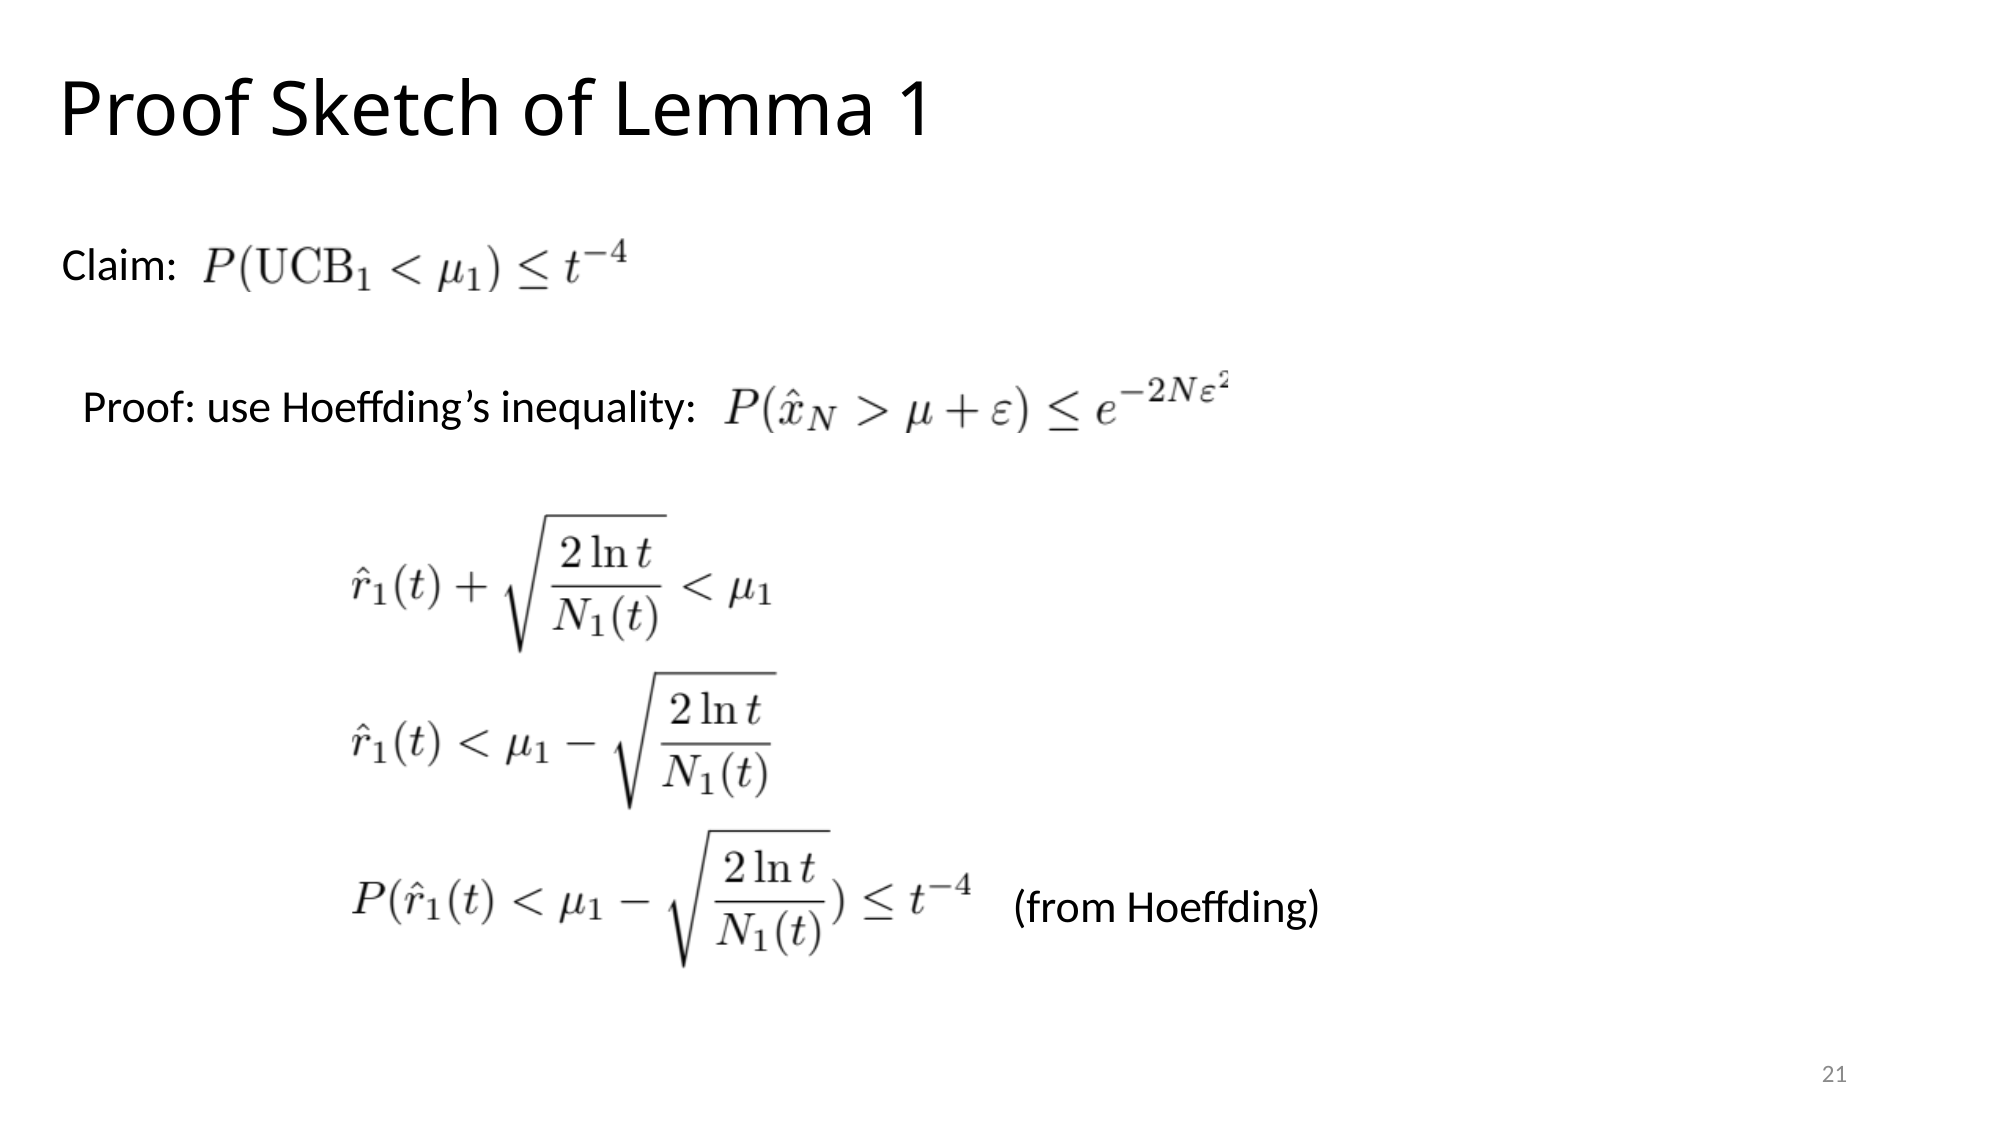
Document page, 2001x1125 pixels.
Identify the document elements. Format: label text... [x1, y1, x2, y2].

text_box Proof: use Hoeffding’s inequality: [68, 369, 1434, 439]
picture [203, 237, 627, 292]
text_box (from Hoeffding) [997, 869, 2000, 940]
picture [351, 514, 971, 969]
picture [723, 370, 1229, 433]
slide_number 21 [1412, 1042, 1863, 1103]
text_box Proof Sketch of Lemma 1 [43, 43, 1338, 168]
text_box Claim: [47, 227, 1413, 297]
